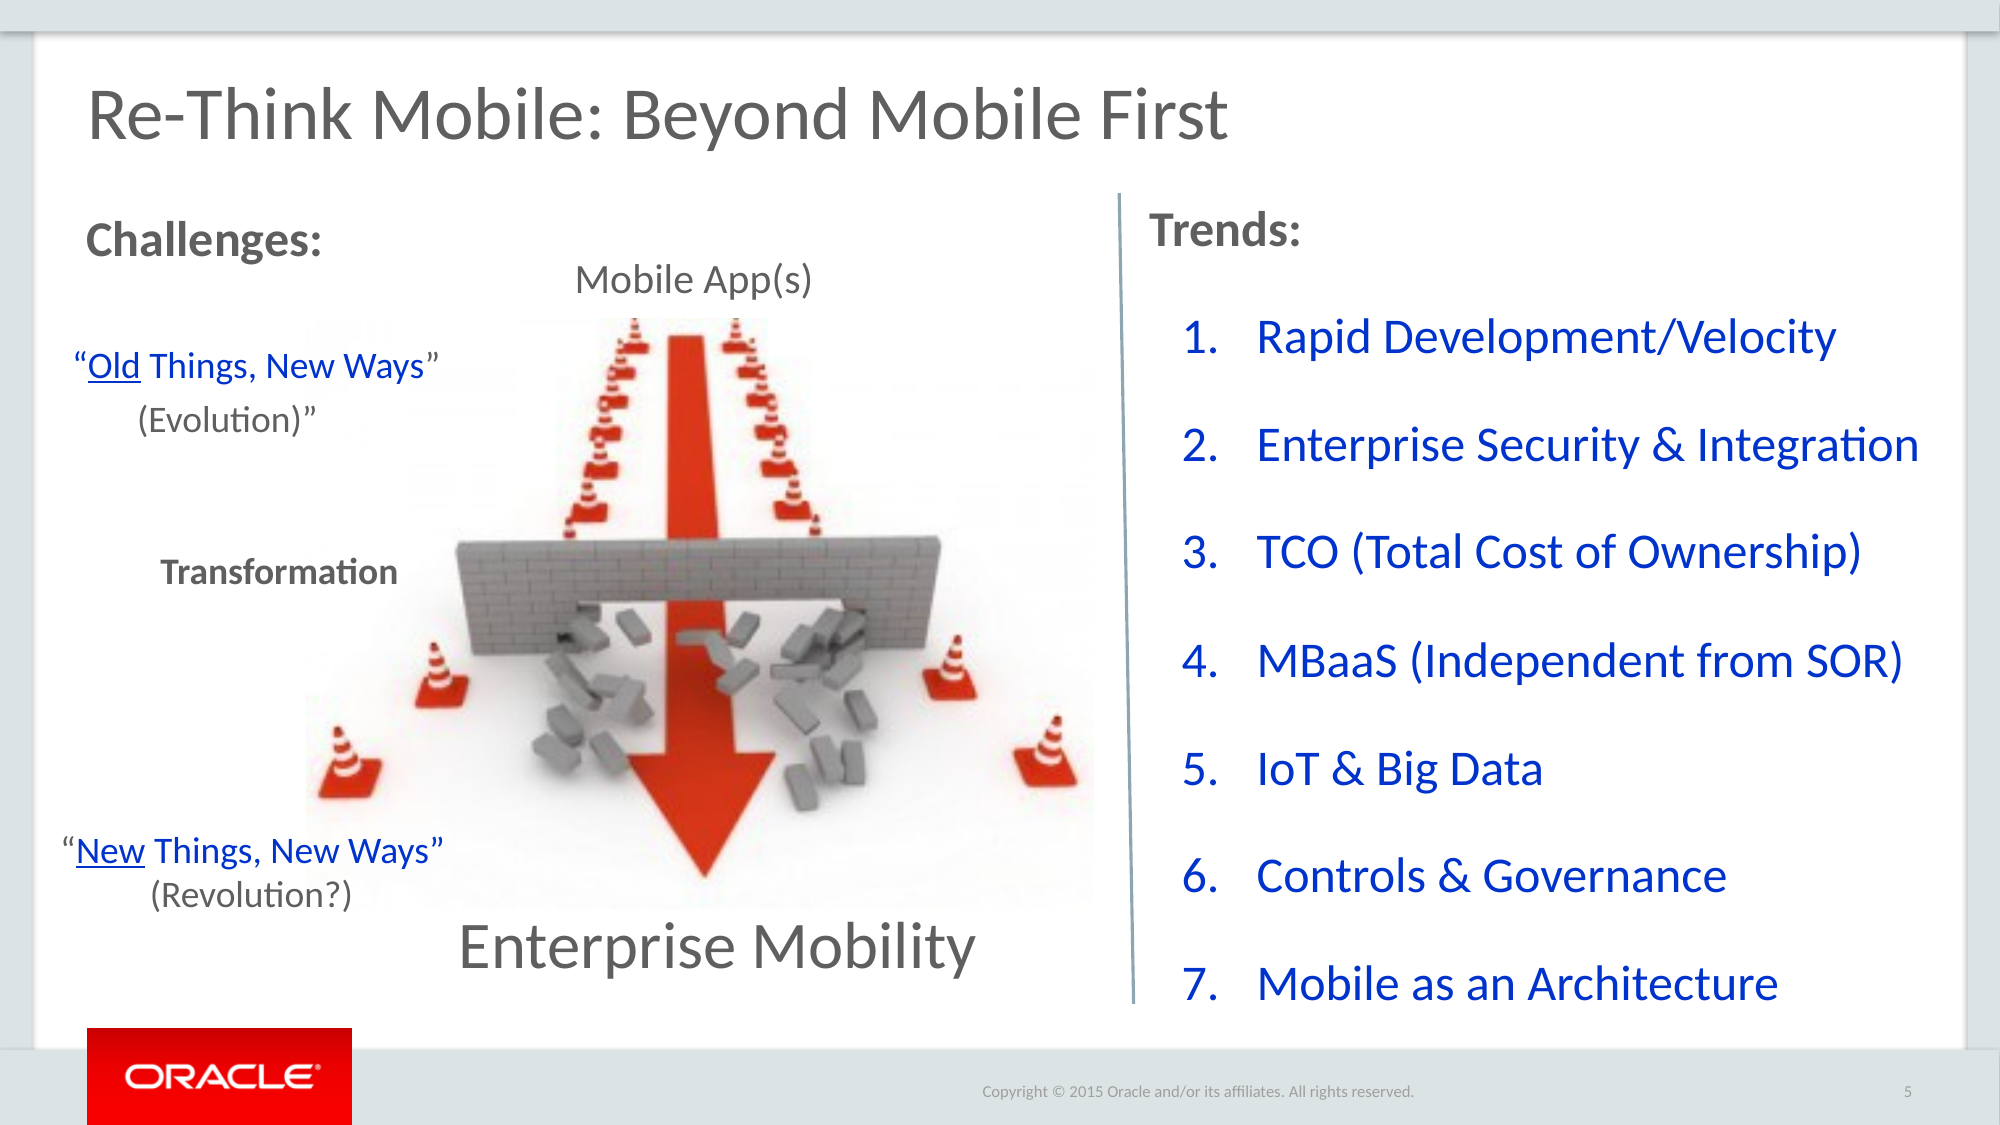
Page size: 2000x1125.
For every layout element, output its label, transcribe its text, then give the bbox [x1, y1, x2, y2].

text_box Rapid Development/Velocity Enterprise Security & Integration TCO (Total Cost of Ownership) MBaaS (Independent from SOR) IoT & Big Data Controls & Governance Mobile as an Architecture [1181, 249, 1945, 1050]
text_box Enterprise Mobility [444, 917, 993, 989]
text_box Mobile App(s) [559, 244, 829, 310]
text_box “New Things, New Ways” [60, 830, 301, 892]
text_box Transformation [160, 551, 301, 612]
picture [306, 318, 1095, 910]
slide_number 5 [1849, 1075, 1913, 1106]
text_box Trends: [1149, 203, 1474, 250]
text_box (Evolution)” [137, 399, 288, 438]
title Re-Think Mobile: Beyond Mobile First [87, 66, 1913, 155]
text_box “Old Things, New Ways” [72, 346, 301, 404]
picture [87, 1028, 352, 1125]
text_box (Revolution?) [149, 875, 300, 913]
text_box Challenges: [86, 213, 410, 260]
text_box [1118, 192, 1134, 1005]
